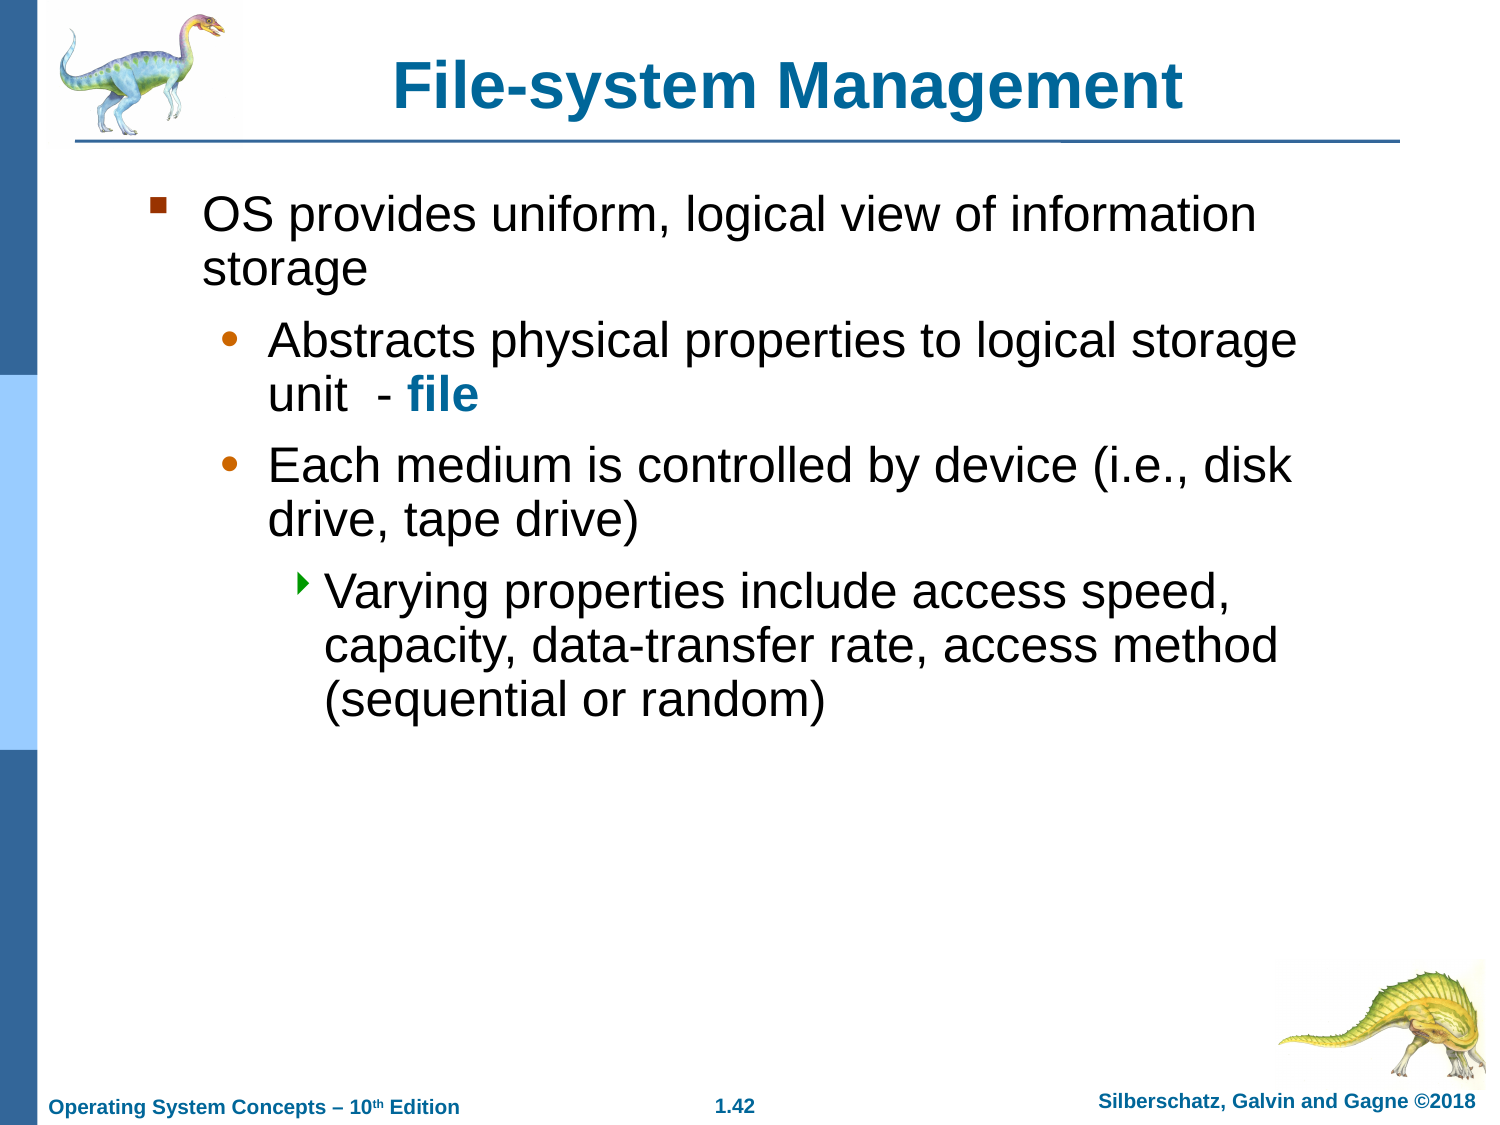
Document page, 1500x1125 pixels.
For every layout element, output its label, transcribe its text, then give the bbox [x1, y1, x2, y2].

list OS provides uniform, logical view of information storage Abstracts physical properties to logical storage unit - file Each medium is controlled by device (i.e., disk drive, tape drive) Varying properties include access speed, capacity, data-transfer rate, access method (sequential or random) [130, 181, 1371, 1001]
title File-system Management [185, 34, 1392, 130]
picture [46, 0, 243, 149]
picture [1275, 959, 1486, 1090]
